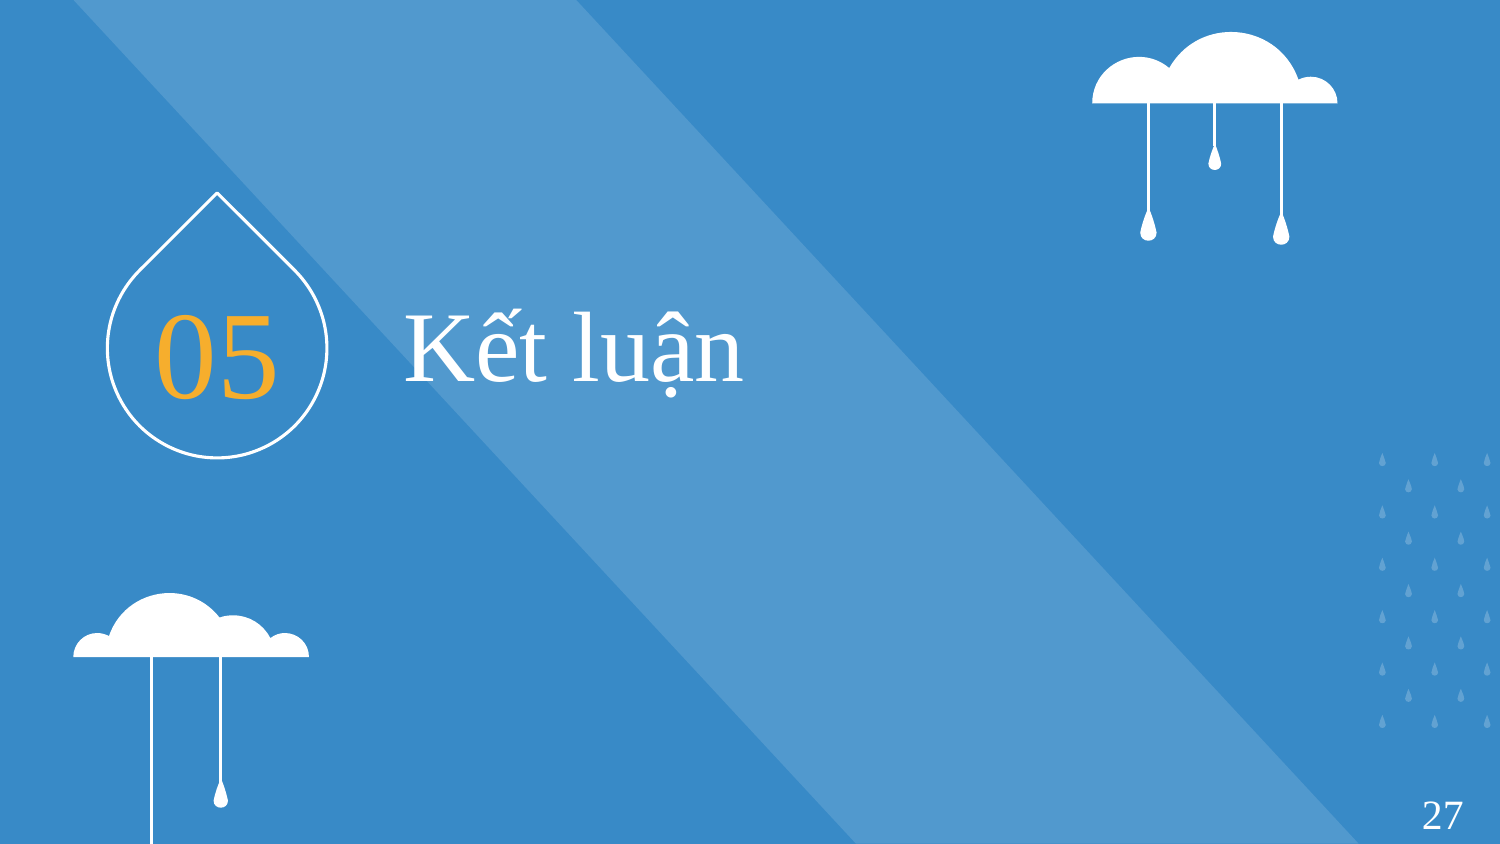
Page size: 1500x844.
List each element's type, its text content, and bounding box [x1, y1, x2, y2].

text_box [313, 294, 327, 402]
title 05 [121, 269, 313, 427]
text_box [140, 192, 294, 269]
text_box [107, 295, 121, 402]
text_box [140, 427, 294, 458]
text_box 27 [1305, 777, 1500, 844]
title Kết luận [388, 197, 1098, 486]
